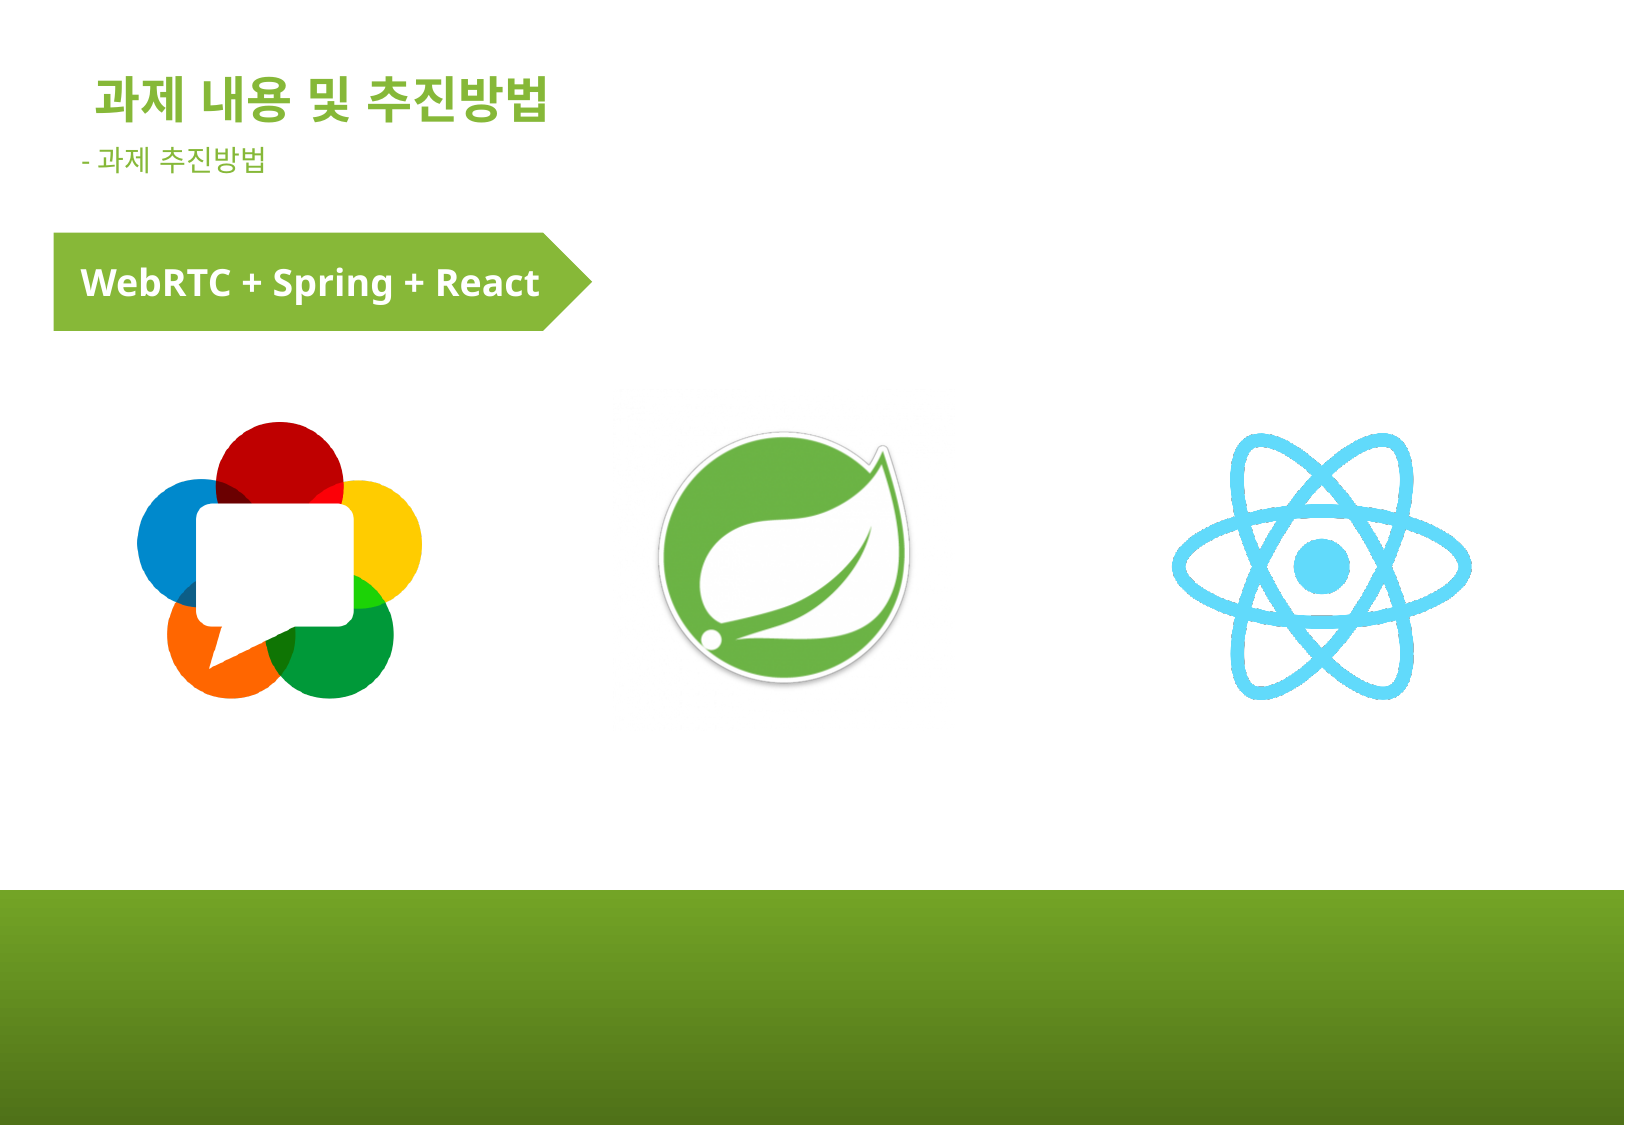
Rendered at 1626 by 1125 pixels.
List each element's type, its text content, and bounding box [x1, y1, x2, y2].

picture [137, 421, 422, 699]
picture [1146, 410, 1488, 710]
text_box WebRTC + Spring + React [52, 231, 594, 332]
text_box 과제 내용 및 추진방법 [79, 61, 566, 137]
text_box -과제 추진방법 [66, 134, 283, 185]
text_box [0, 889, 1625, 1125]
picture [613, 389, 955, 731]
